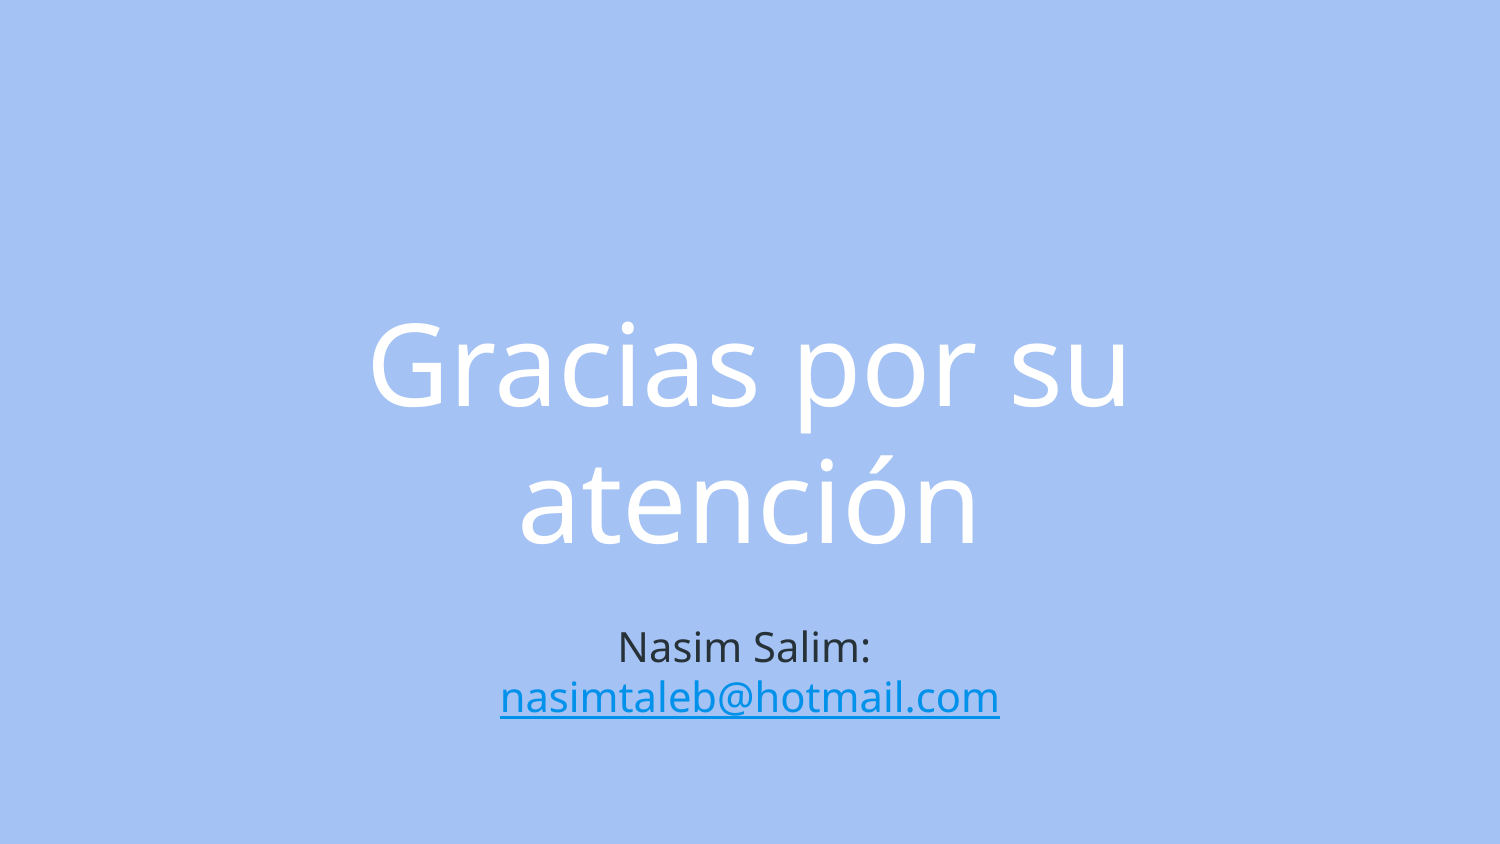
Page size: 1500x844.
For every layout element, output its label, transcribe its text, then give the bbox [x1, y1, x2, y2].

title Gracias por su atención [128, 307, 1372, 582]
text_box Nasim Salim: nasimtaleb@hotmail.com [364, 606, 1135, 805]
